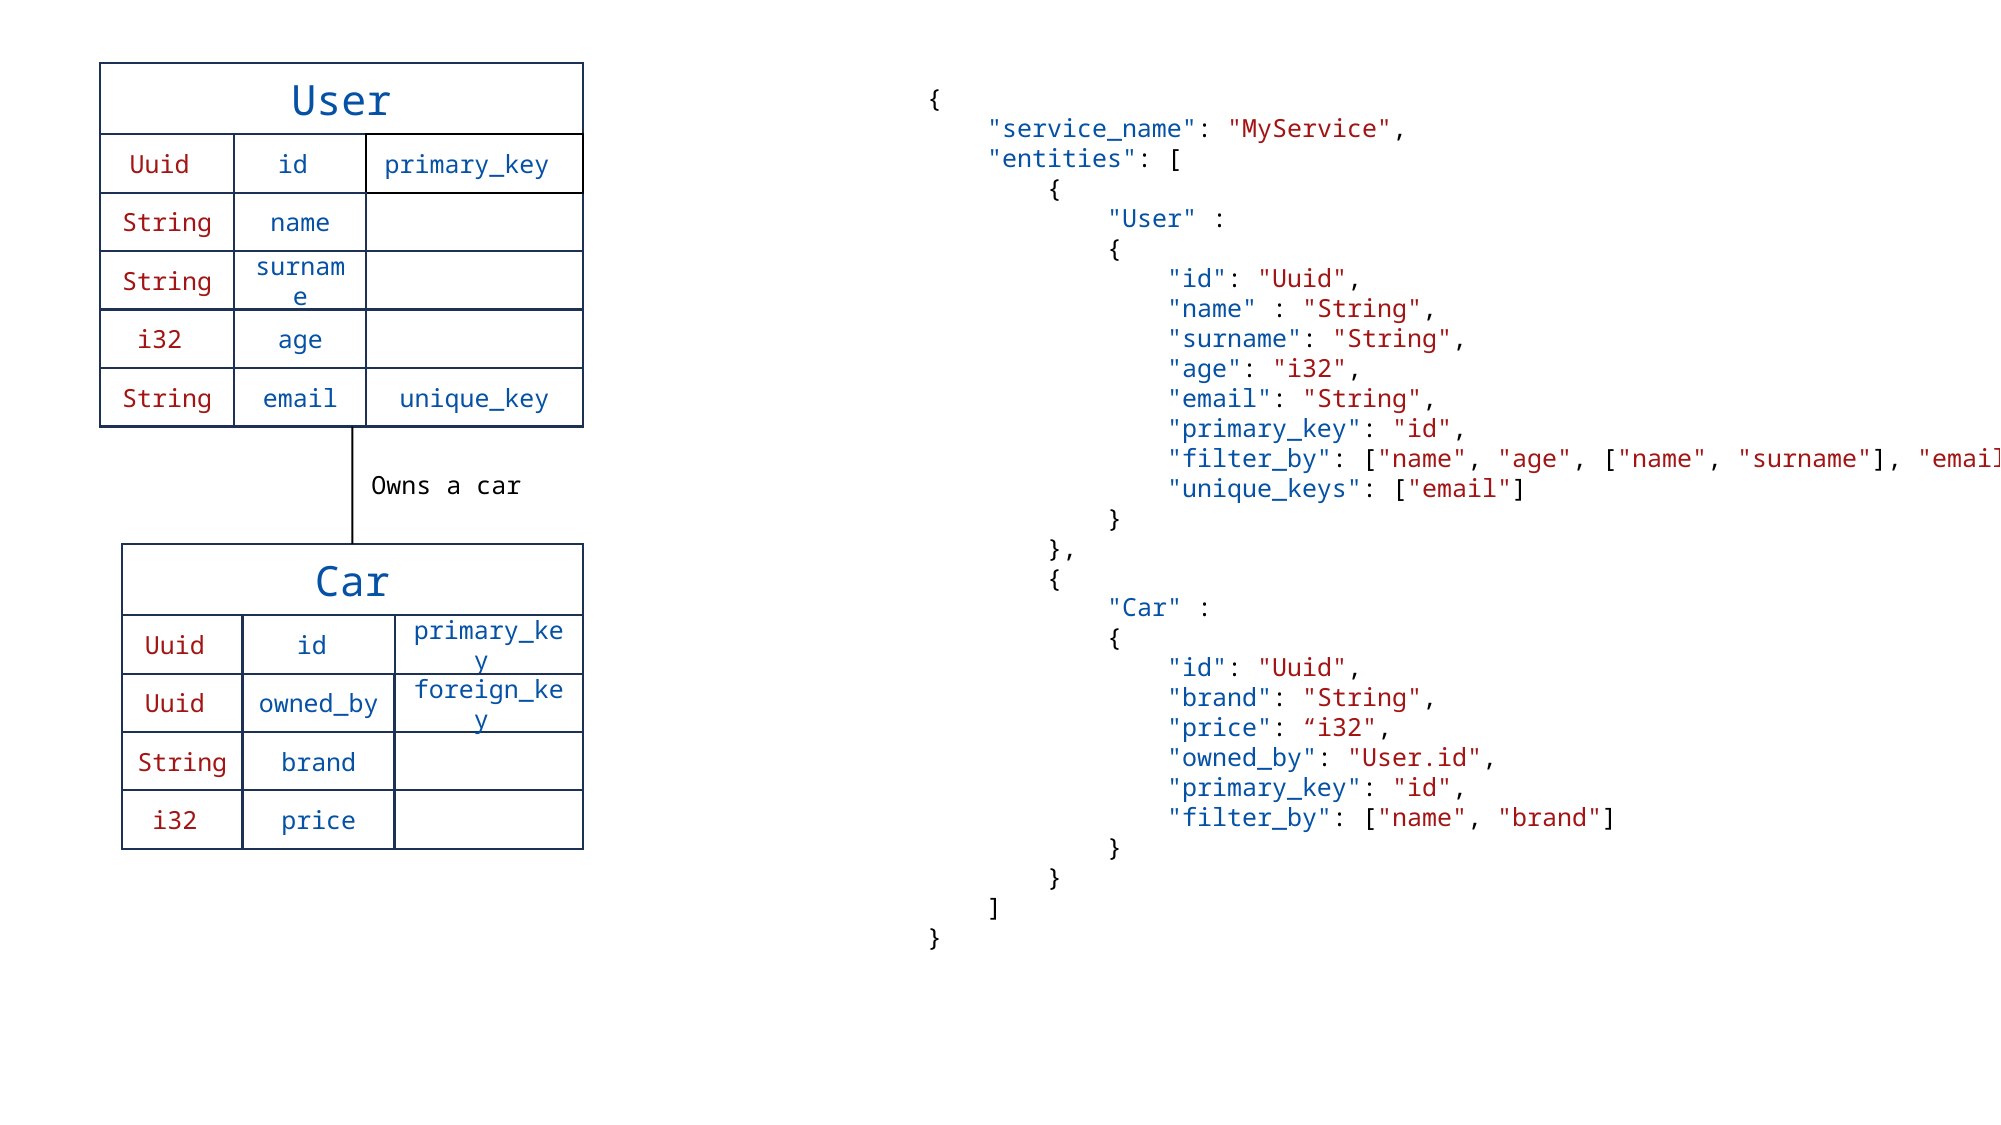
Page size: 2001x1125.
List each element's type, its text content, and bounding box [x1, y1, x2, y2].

text_box String [99, 367, 233, 428]
text_box String [121, 733, 242, 789]
text_box email [233, 367, 365, 428]
text_box brand [242, 733, 394, 789]
text_box Uuid [99, 133, 233, 192]
text_box owned_by [242, 673, 394, 733]
text_box unique_key [365, 367, 584, 428]
text_box Uuid [121, 614, 242, 673]
text_box age [233, 309, 367, 367]
text_box id [233, 133, 365, 192]
text_box Owns a car [356, 461, 537, 507]
text_box i32 [99, 309, 233, 367]
text_box [367, 252, 584, 311]
text_box Uuid [121, 673, 242, 733]
text_box [367, 194, 584, 252]
text_box String [99, 250, 233, 309]
text_box [367, 311, 584, 367]
text_box surname [233, 250, 367, 309]
text_box User [99, 62, 584, 133]
text_box i32 [121, 789, 242, 850]
text_box [394, 733, 584, 789]
text_box [394, 789, 584, 850]
text_box foreign_key [394, 673, 584, 733]
text_box id [242, 614, 394, 673]
text_box name [233, 192, 367, 250]
text_box { "service_name": "MyService", "entities": [ { "User" : { "id": "Uuid", "name" : "String", "surname": "String", "age": "i32", "email": "String", "primary_key": "id", "filter_by": ["name", "age", ["name", "surname"], "email"], "unique_keys": ["email"] } }, { "Car" : { "id": "Uuid", "brand": "String", "price": “i32", "owned_by": "User.id", "primary_key": "id", "filter_by": ["name", "brand"] } } ] } [852, 75, 2000, 959]
text_box price [242, 789, 394, 850]
text_box primary_key [394, 614, 584, 673]
text_box String [99, 192, 233, 250]
text_box Car [121, 543, 584, 614]
text_box primary_key [365, 133, 584, 194]
